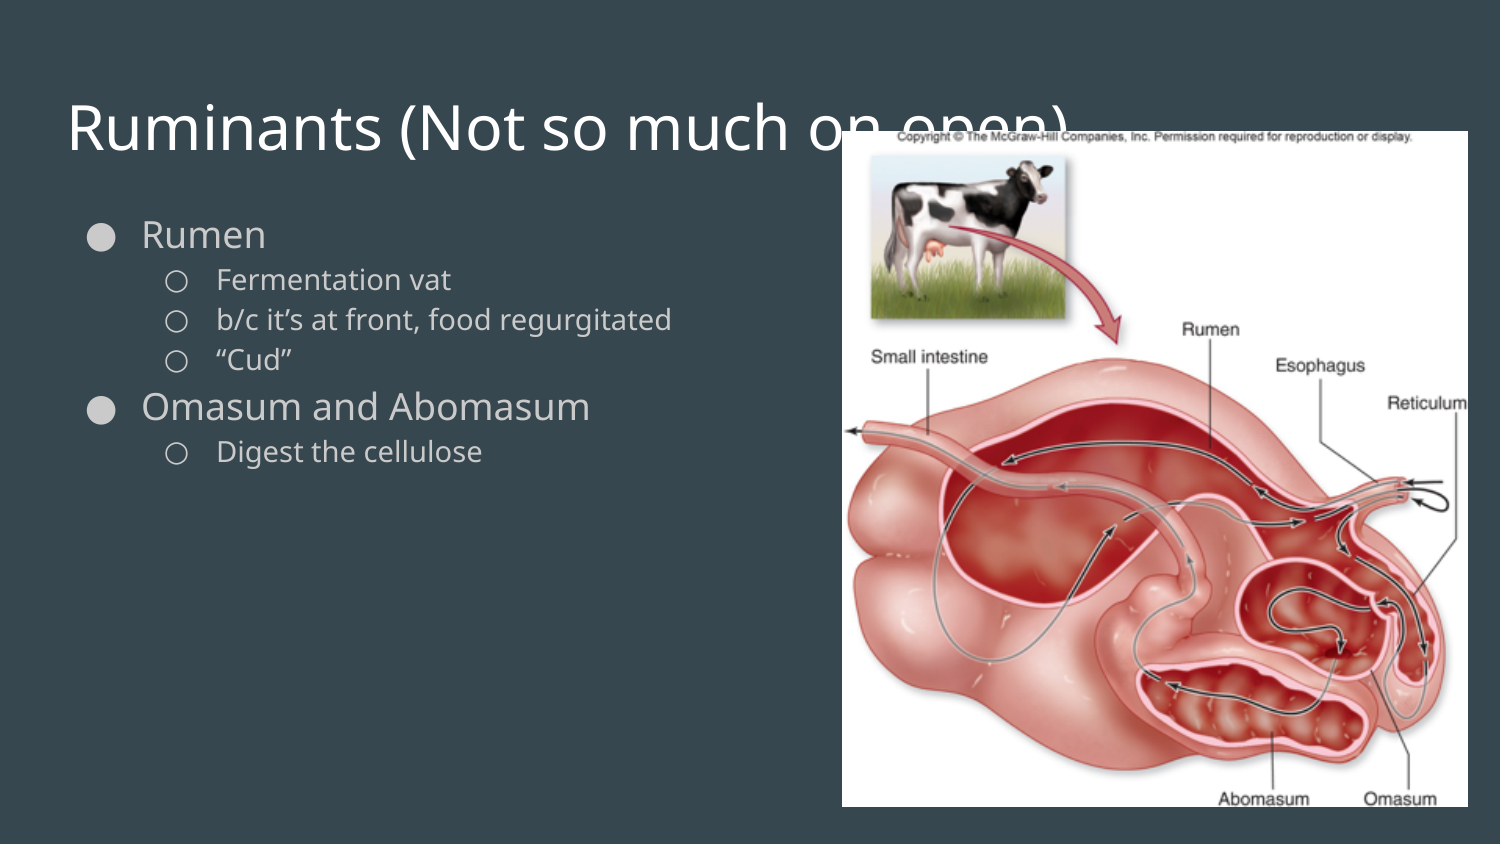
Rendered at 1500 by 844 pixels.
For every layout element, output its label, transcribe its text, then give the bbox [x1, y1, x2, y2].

title Ruminants (Not so much on open) [51, 72, 1449, 167]
picture [842, 131, 1468, 807]
list Rumen Fermentation vat b/c it’s at front, food regurgitated “Cud” Omasum and Abomasum Digest the cellulose [51, 189, 837, 750]
